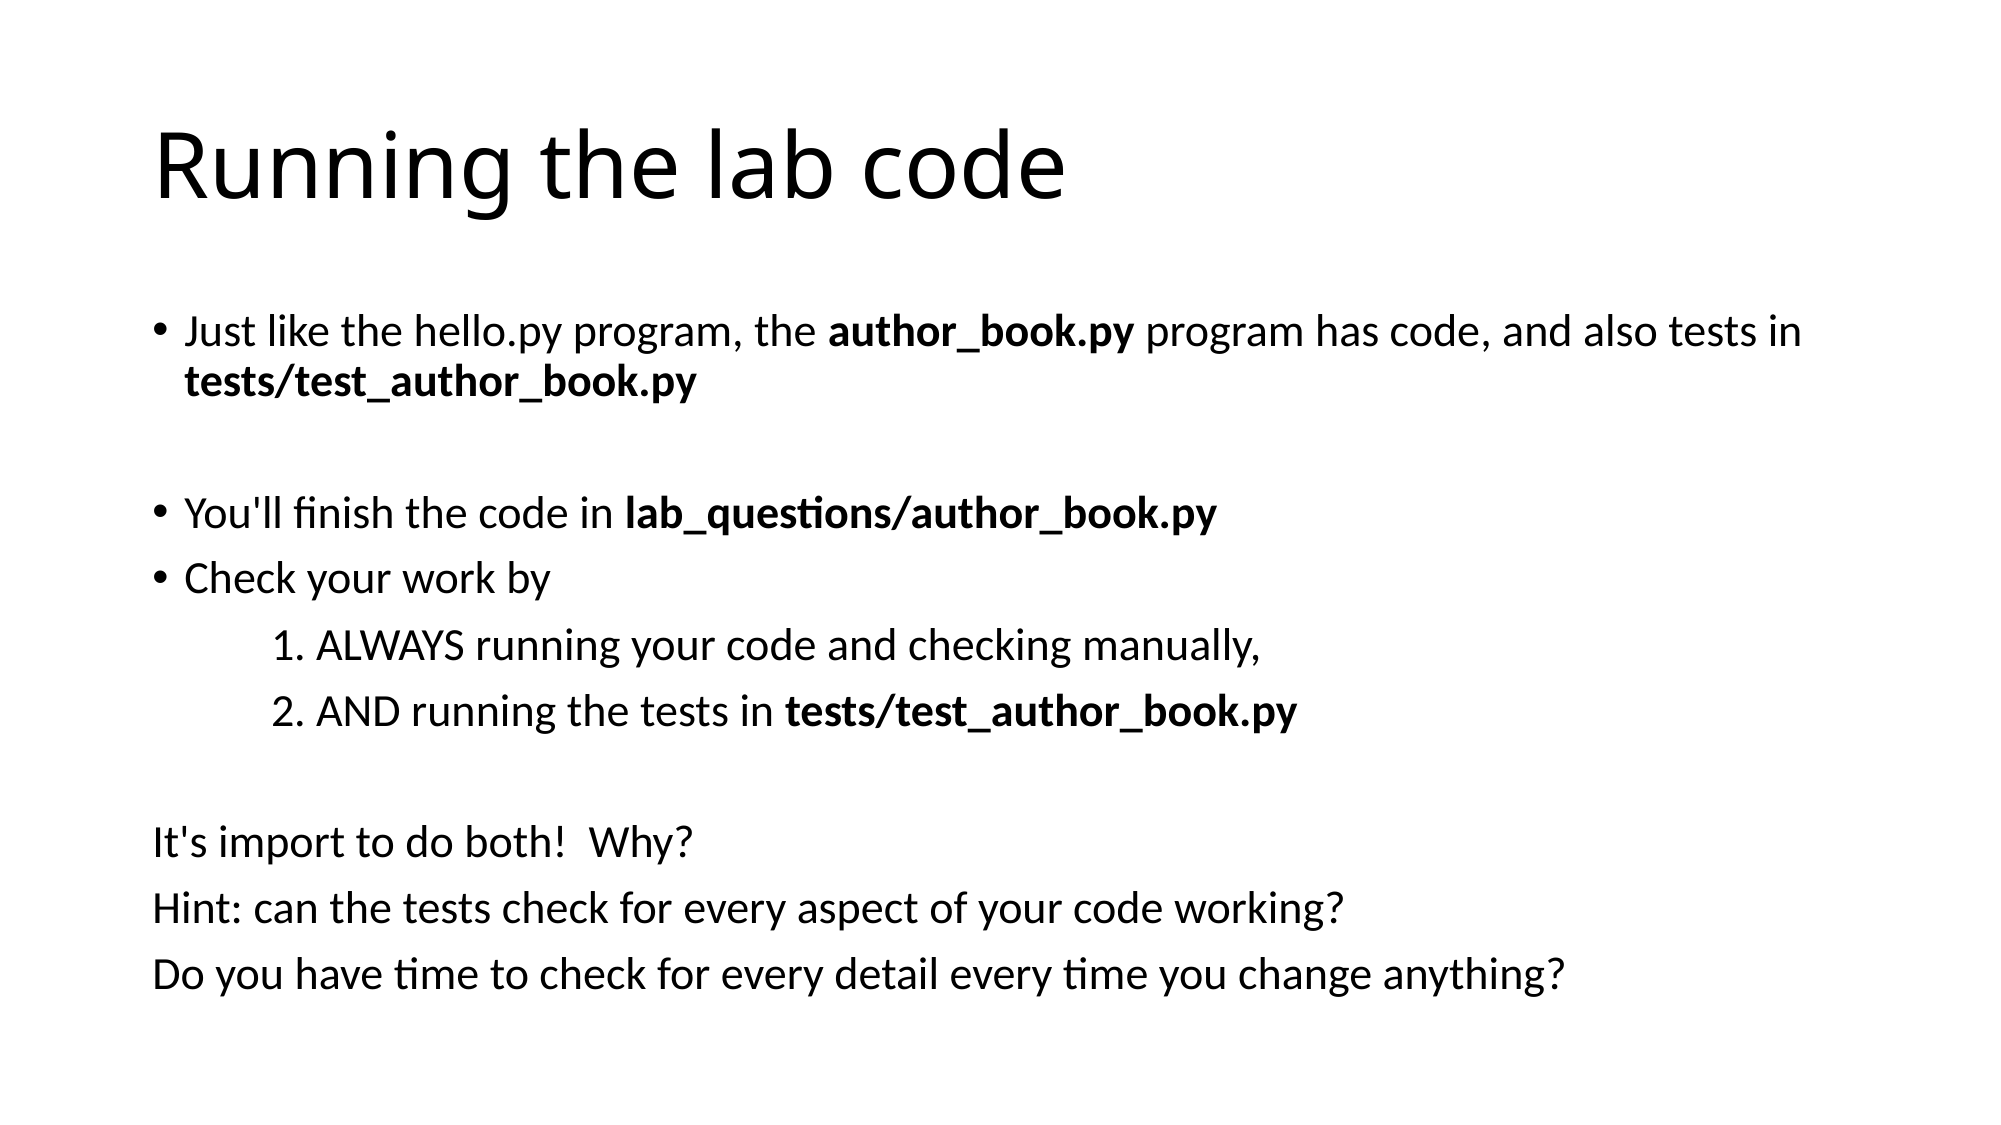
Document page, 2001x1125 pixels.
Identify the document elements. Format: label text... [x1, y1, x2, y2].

title Running the lab code [137, 59, 1863, 278]
list Just like the hello.py program, the author_book.py program has code, and also tests in tests/test_author_book.py You'll finish the code in lab_questions/author_book.py Check your work by 1. ALWAYS running your code and checking manually, 2. AND running the tests in tests/test_author_book.py It's import to do both! Why? Hint: can the tests check for every aspect of your code working? Do you have time to check for every detail every time you change anything? [137, 299, 1863, 1014]
